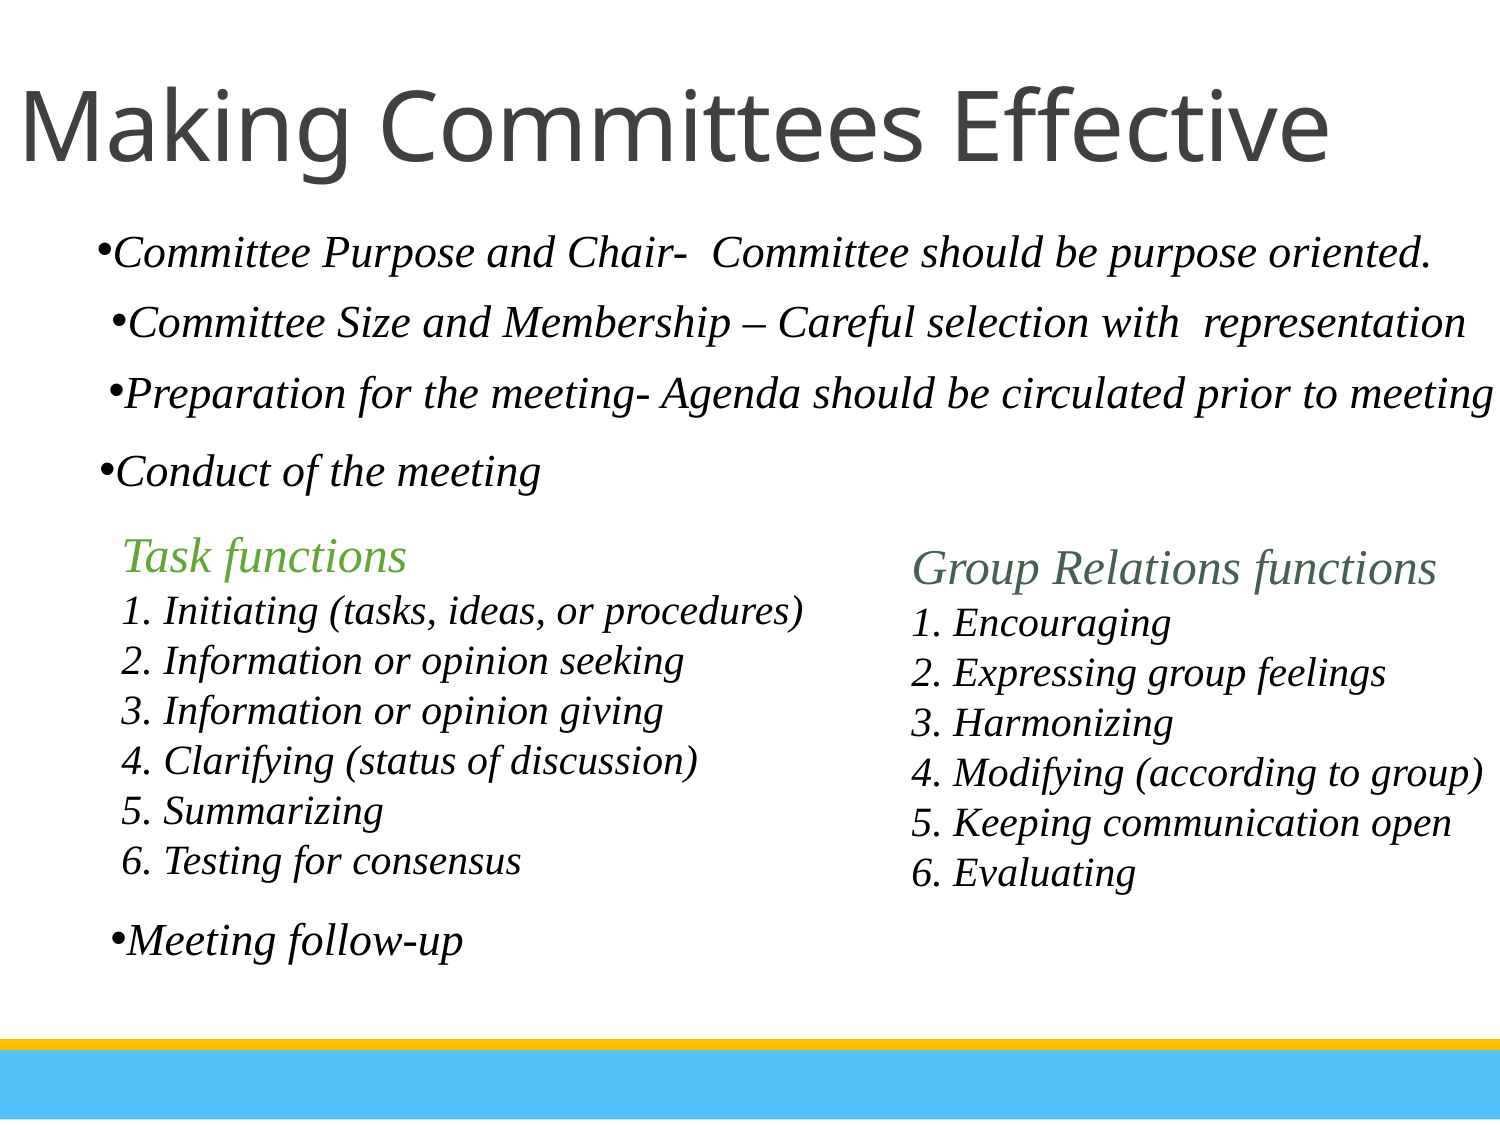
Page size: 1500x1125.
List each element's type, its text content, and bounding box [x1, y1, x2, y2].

text_box Conduct of the meeting [84, 433, 557, 504]
text_box Group Relations functions 1. Encouraging 2. Expressing group feelings 3. Harmonizing 4. Modifying (according to group) 5. Keeping communication open 6. Evaluating [896, 527, 1499, 903]
text_box Committee Size and Membership – Careful selection with representation [96, 284, 1483, 354]
title Making Committees Effective [0, 72, 1350, 189]
text_box Committee Purpose and Chair- Committee should be purpose oriented. [82, 214, 1452, 284]
text_box Preparation for the meeting- Agenda should be circulated prior to meeting [93, 354, 1500, 425]
text_box Meeting follow-up [95, 902, 480, 973]
text_box Task functions 1. Initiating (tasks, ideas, or procedures) 2. Information or opinion seeking 3. Information or opinion giving 4. Clarifying (status of discussion) 5. Summarizing 6. Testing for consensus [106, 515, 820, 891]
